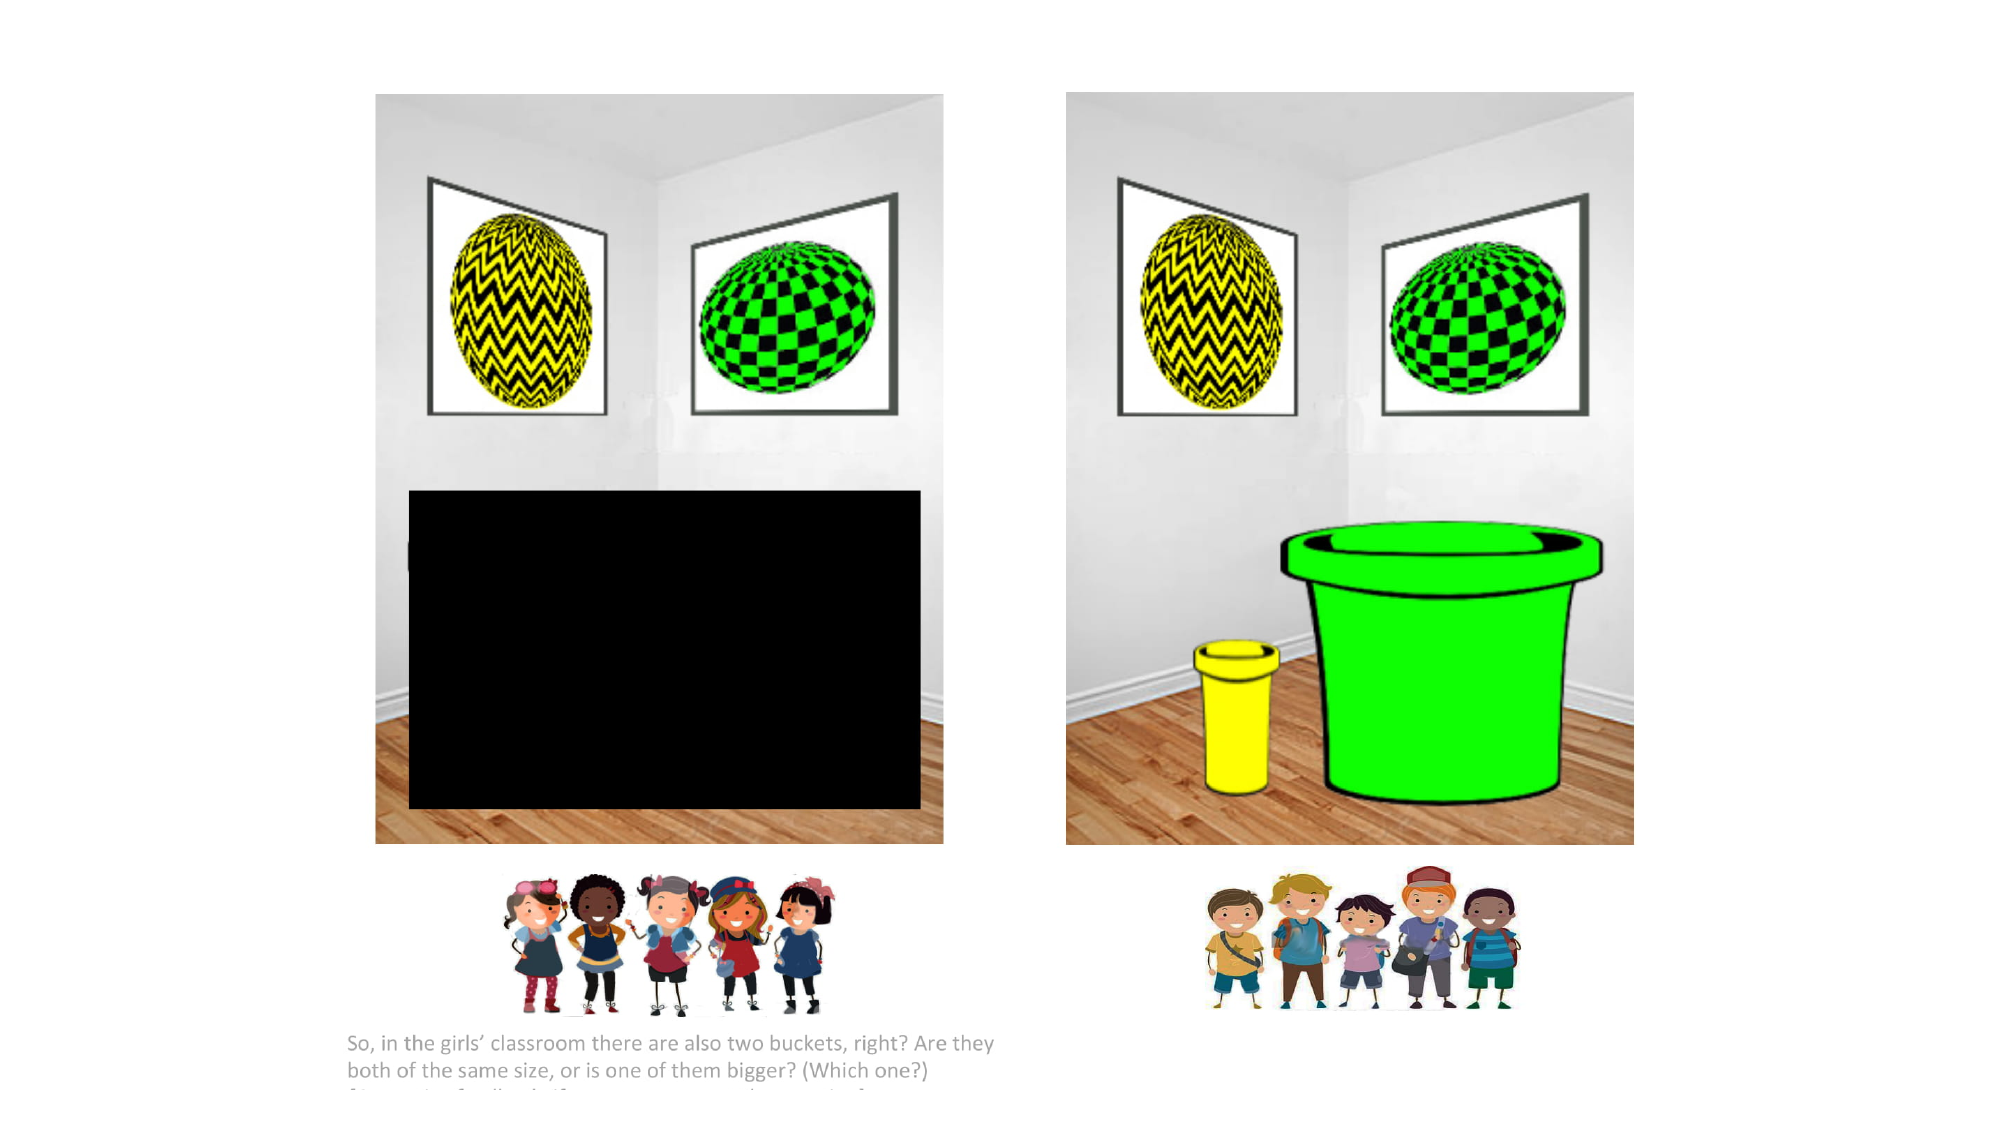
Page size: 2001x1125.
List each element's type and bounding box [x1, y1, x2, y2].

picture [242, 0, 1777, 1090]
